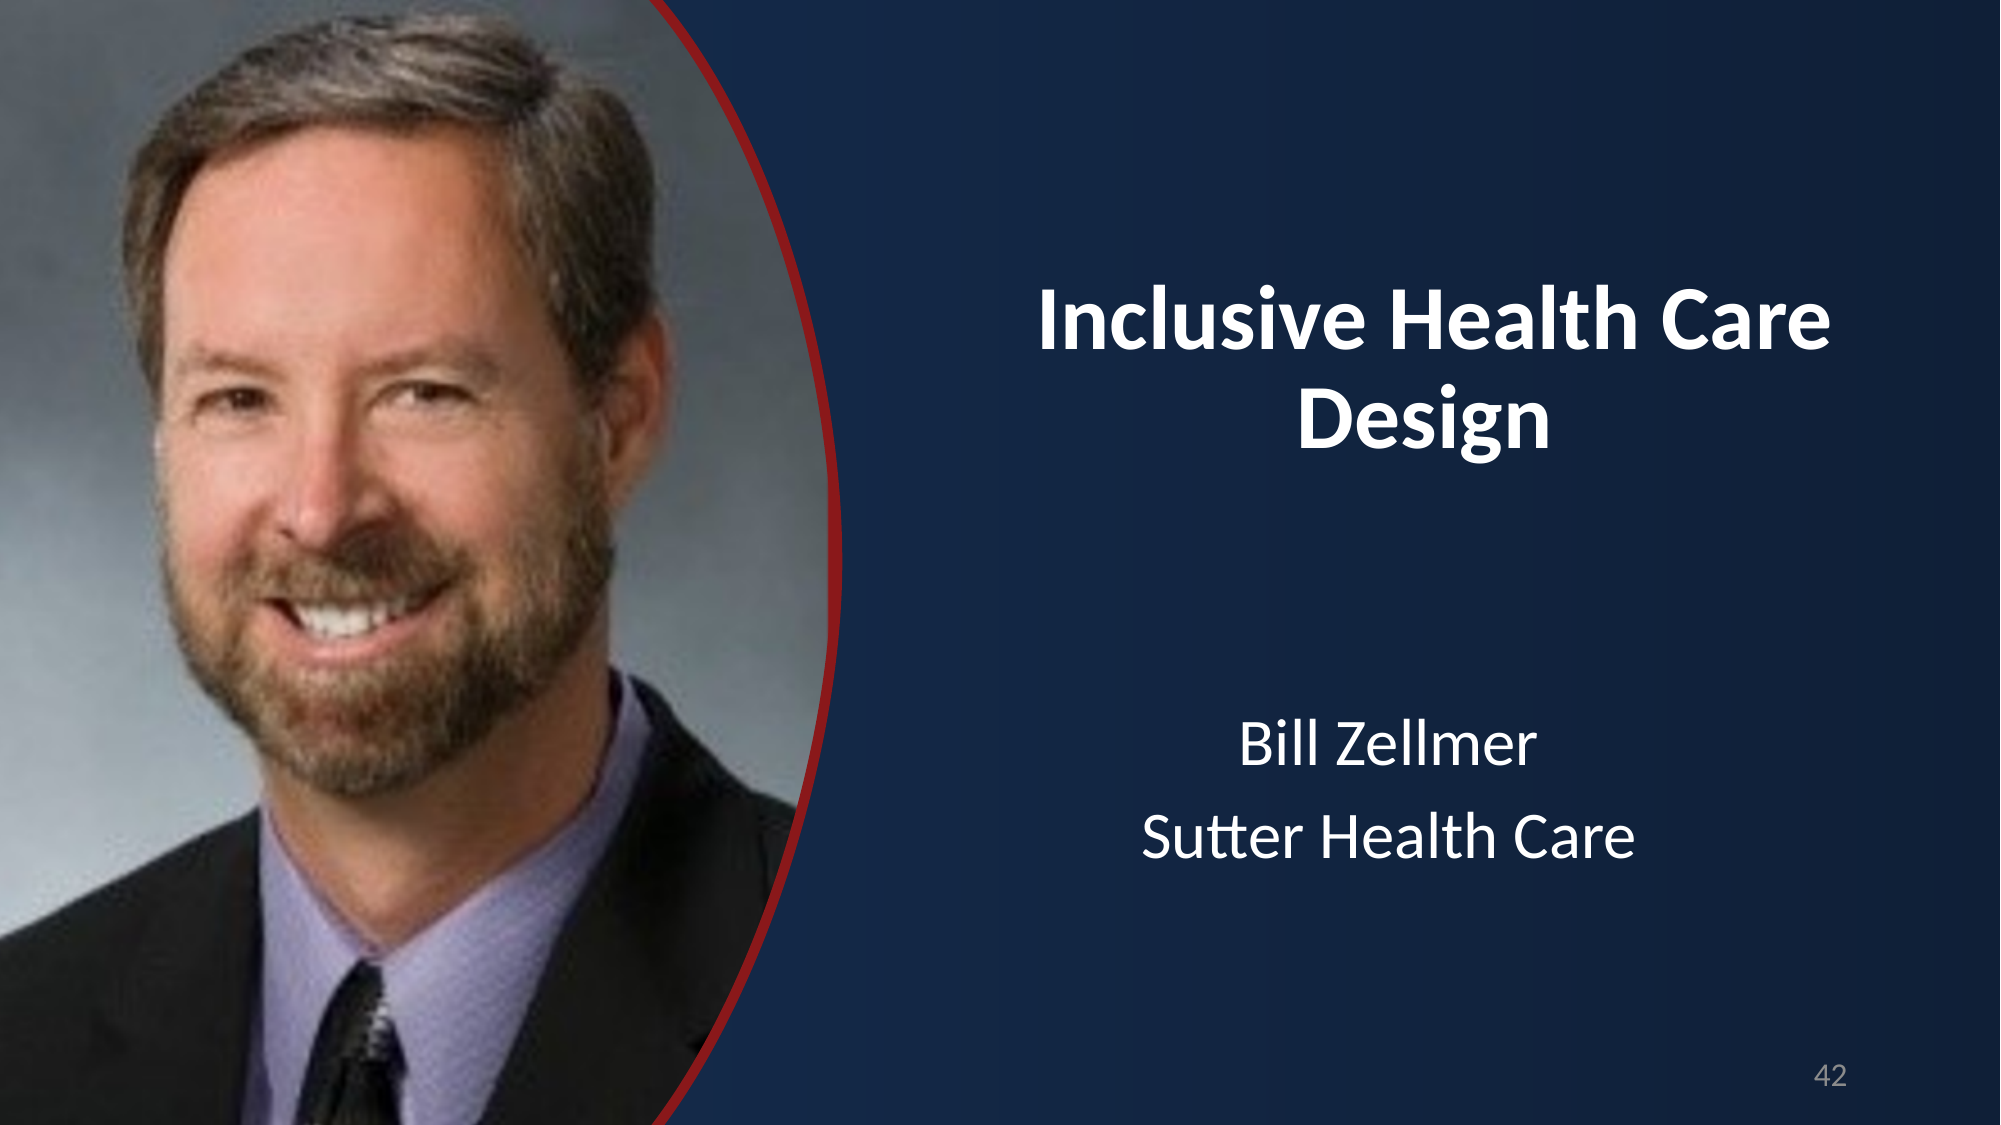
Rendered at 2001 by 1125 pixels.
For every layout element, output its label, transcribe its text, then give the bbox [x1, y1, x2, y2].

title Inclusive Health Care Design [969, 213, 1902, 476]
slide_number 42 [1412, 1042, 1863, 1103]
list Bill Zellmer Sutter Health Care [930, 700, 1863, 963]
picture [0, 0, 838, 1125]
